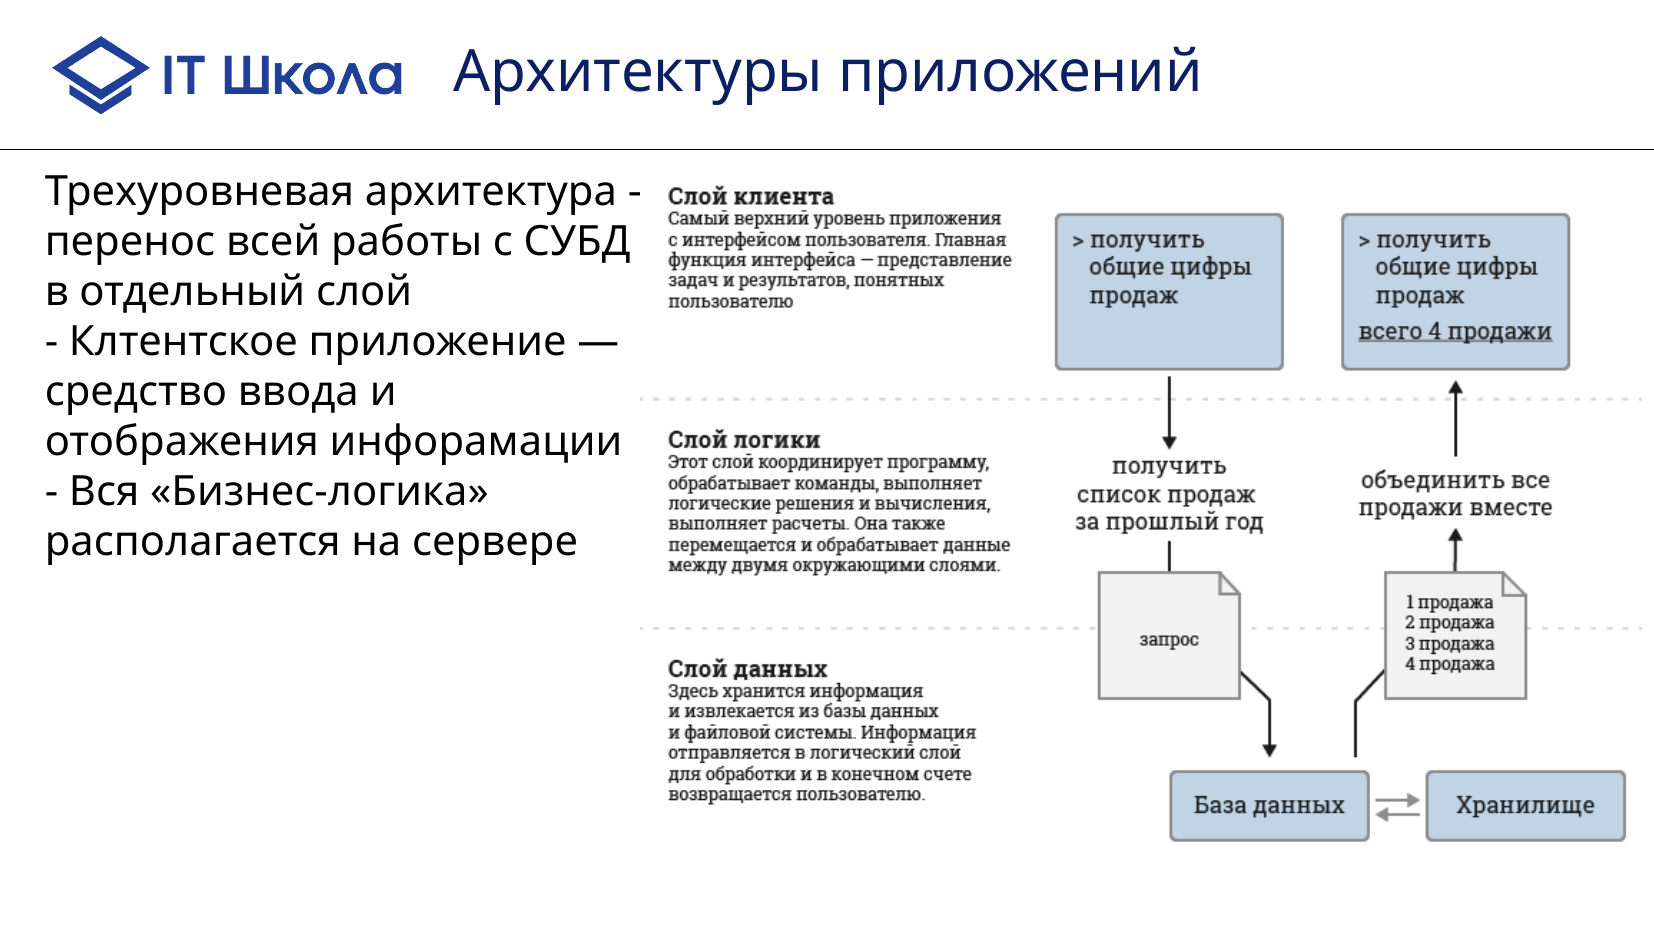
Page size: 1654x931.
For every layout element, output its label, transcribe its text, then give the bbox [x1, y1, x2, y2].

text_box Трехуровневая архитектура – перенос всей работы с СУБД в отдельный слой - Клтентское приложение — средство ввода и отображения инфорамации - Вся «Бизнес-логика» располагается на сервере [30, 156, 637, 735]
picture [0, 0, 494, 148]
text_box Архитектуры приложений [498, 25, 1604, 120]
picture [639, 156, 1643, 916]
